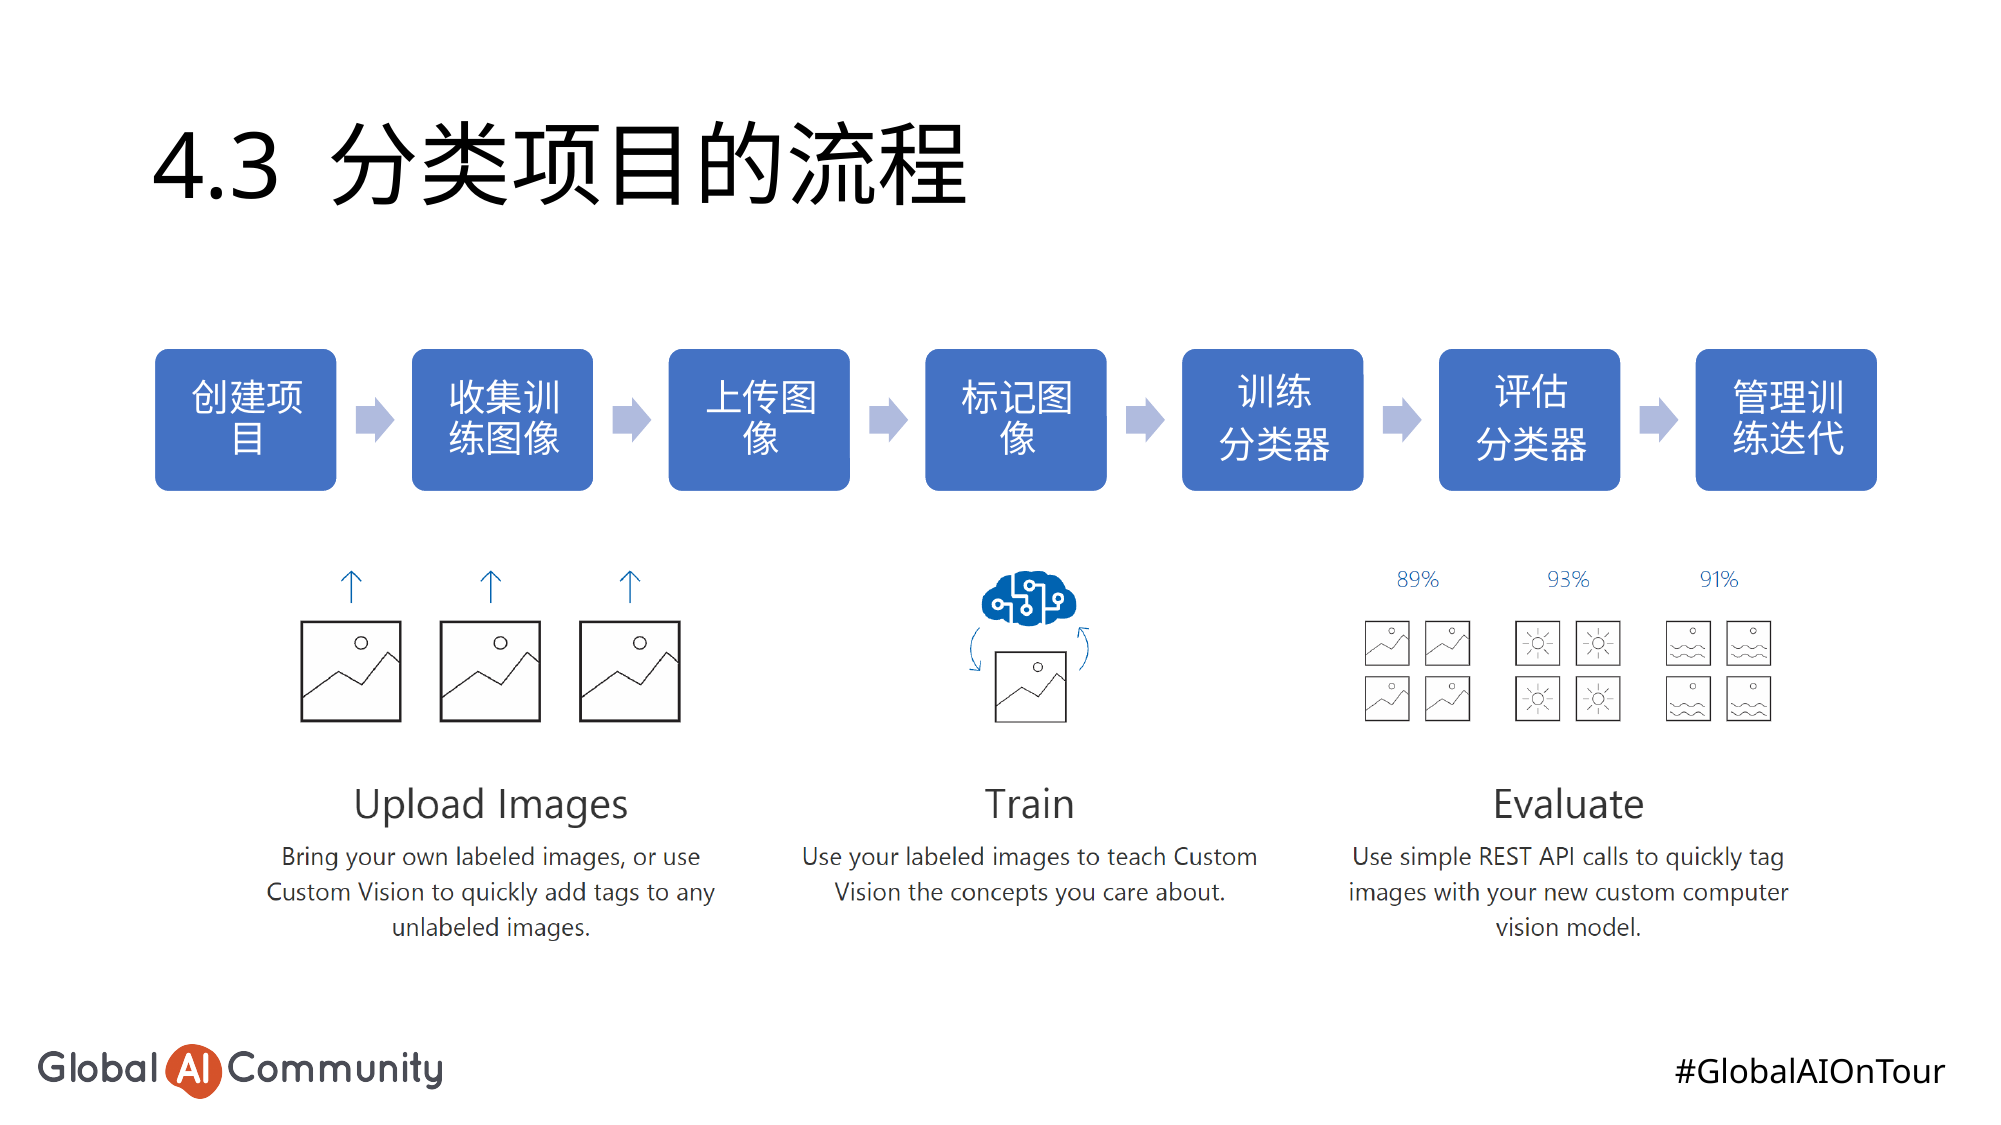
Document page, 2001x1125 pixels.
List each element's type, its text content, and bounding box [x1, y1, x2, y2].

picture [220, 562, 1812, 961]
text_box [153, 244, 1879, 596]
title 4.3 分类项目的流程 [137, 59, 1863, 278]
picture [38, 1044, 442, 1099]
